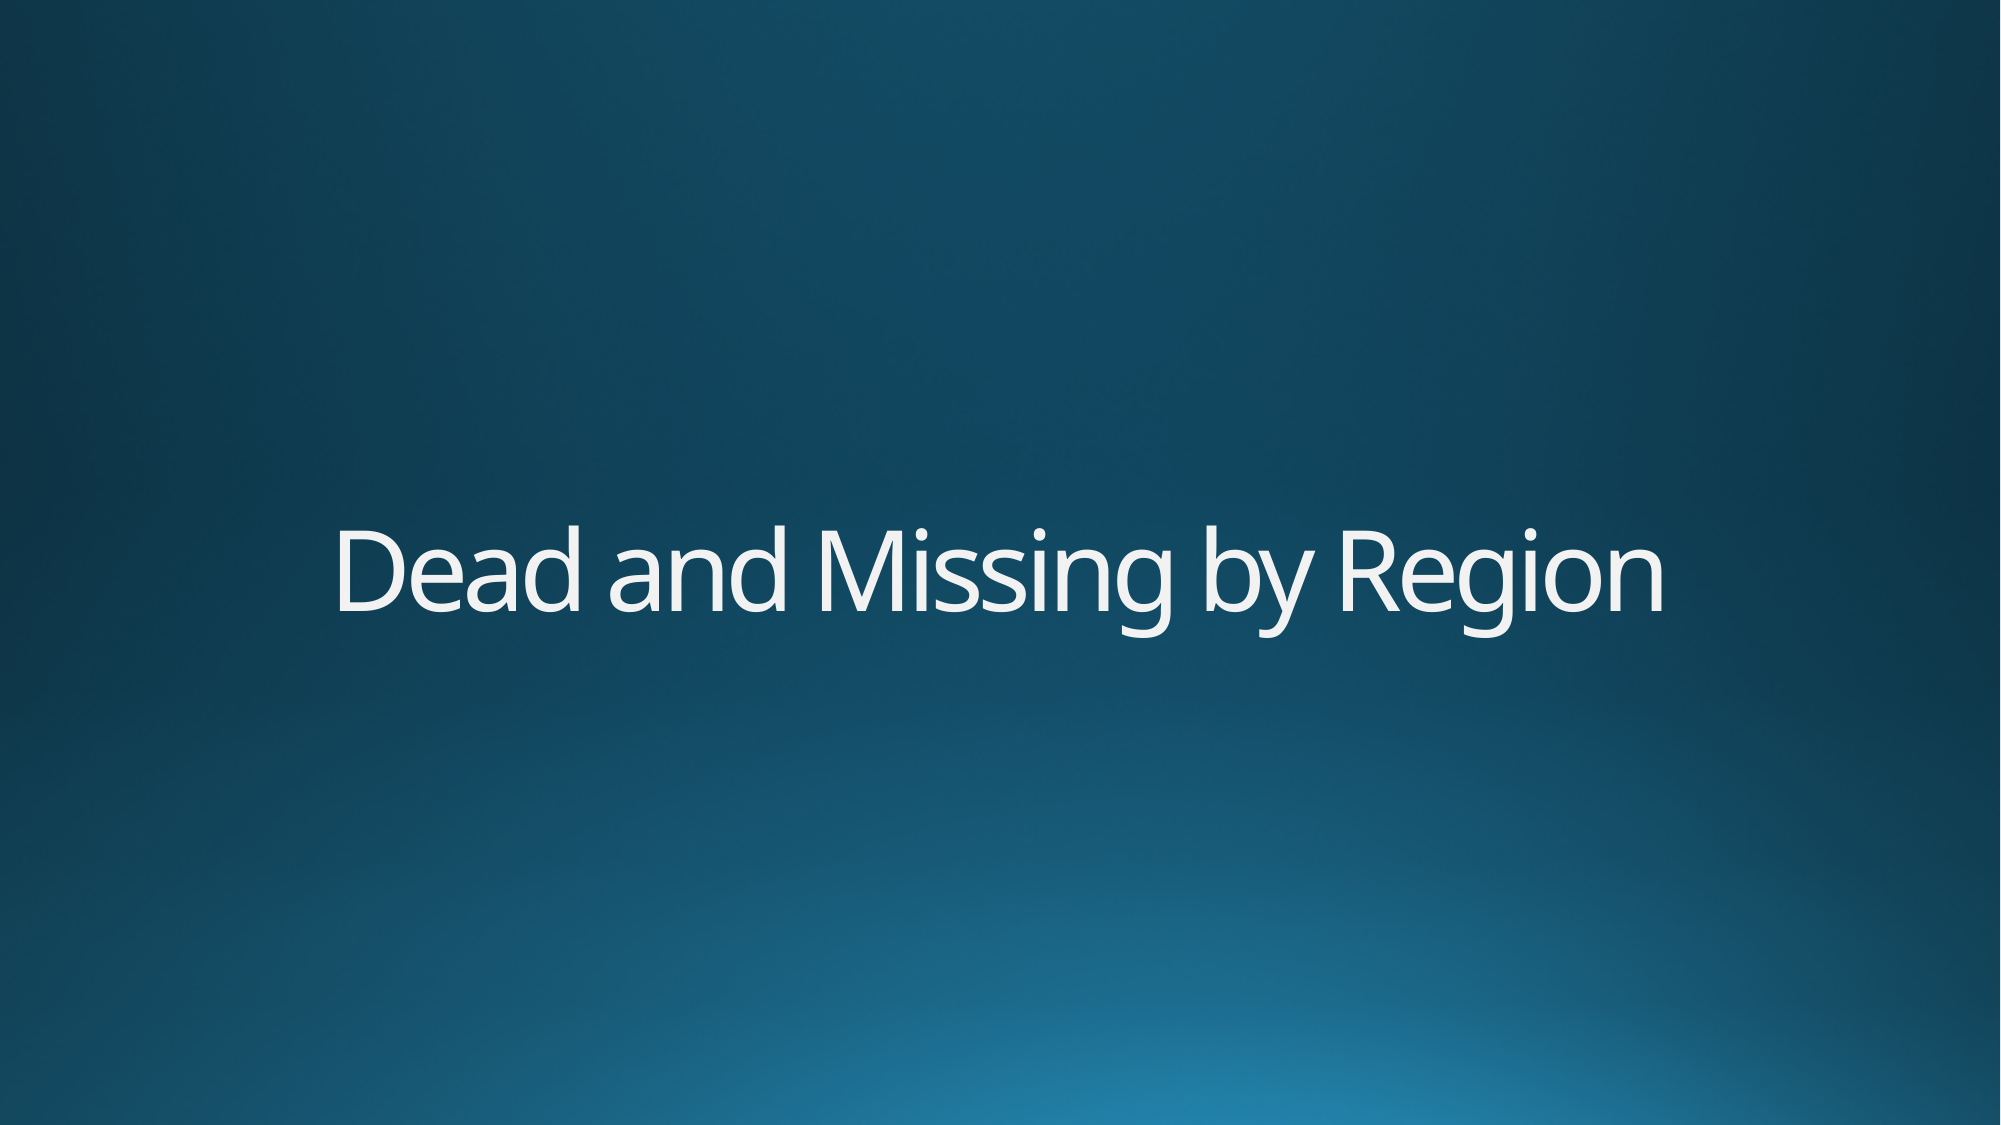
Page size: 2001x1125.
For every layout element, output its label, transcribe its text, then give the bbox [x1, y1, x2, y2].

text_box [0, 0, 2000, 1125]
title Dead and Missing by Region [249, 506, 1750, 915]
